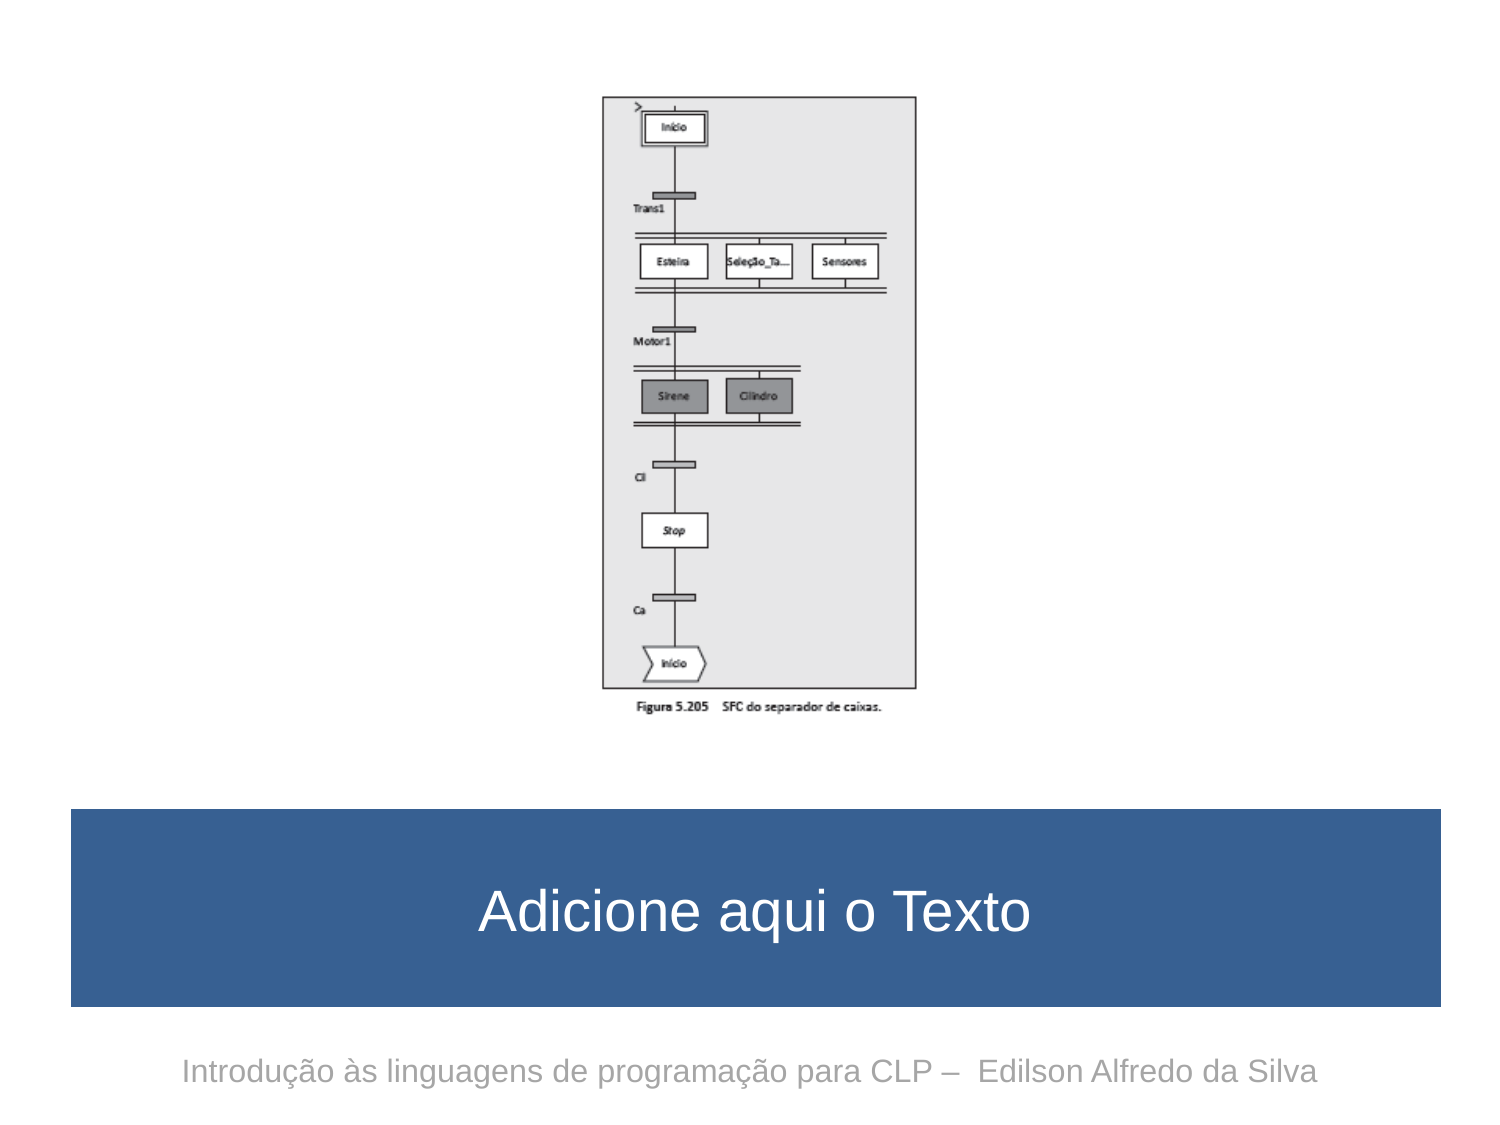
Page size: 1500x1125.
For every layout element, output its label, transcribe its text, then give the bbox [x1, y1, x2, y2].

text_box Adicione aqui o Texto [70, 808, 1442, 1008]
picture [564, 77, 935, 741]
footer Introdução às linguagens de programação para CLP – Edilson Alfredo da Silva [0, 1042, 1500, 1103]
